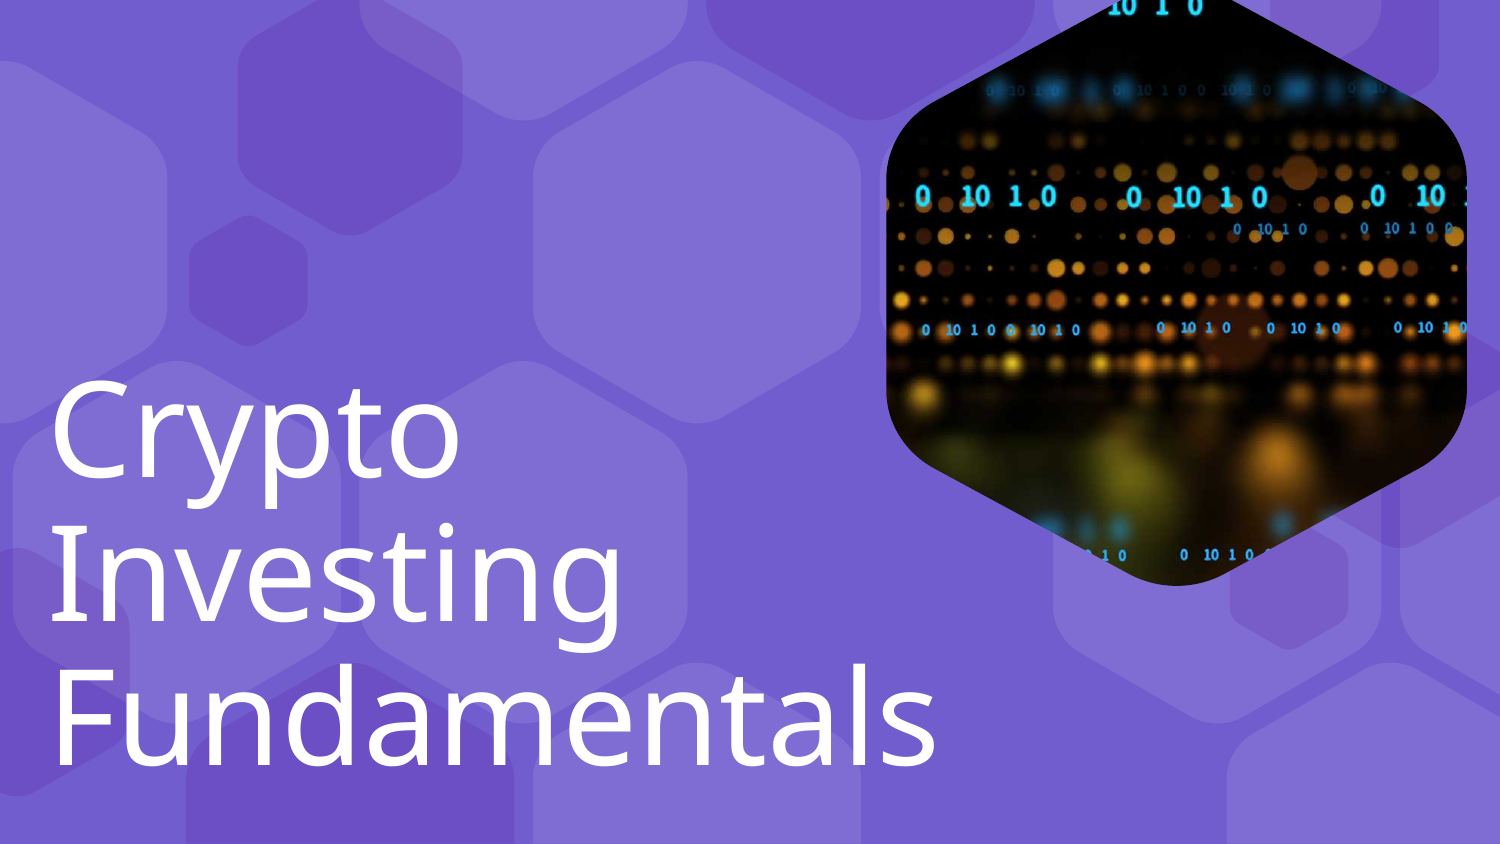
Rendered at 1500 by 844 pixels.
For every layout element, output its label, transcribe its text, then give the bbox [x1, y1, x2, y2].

title Crypto Investing Fundamentals [47, 509, 1053, 795]
picture [886, 0, 1468, 587]
